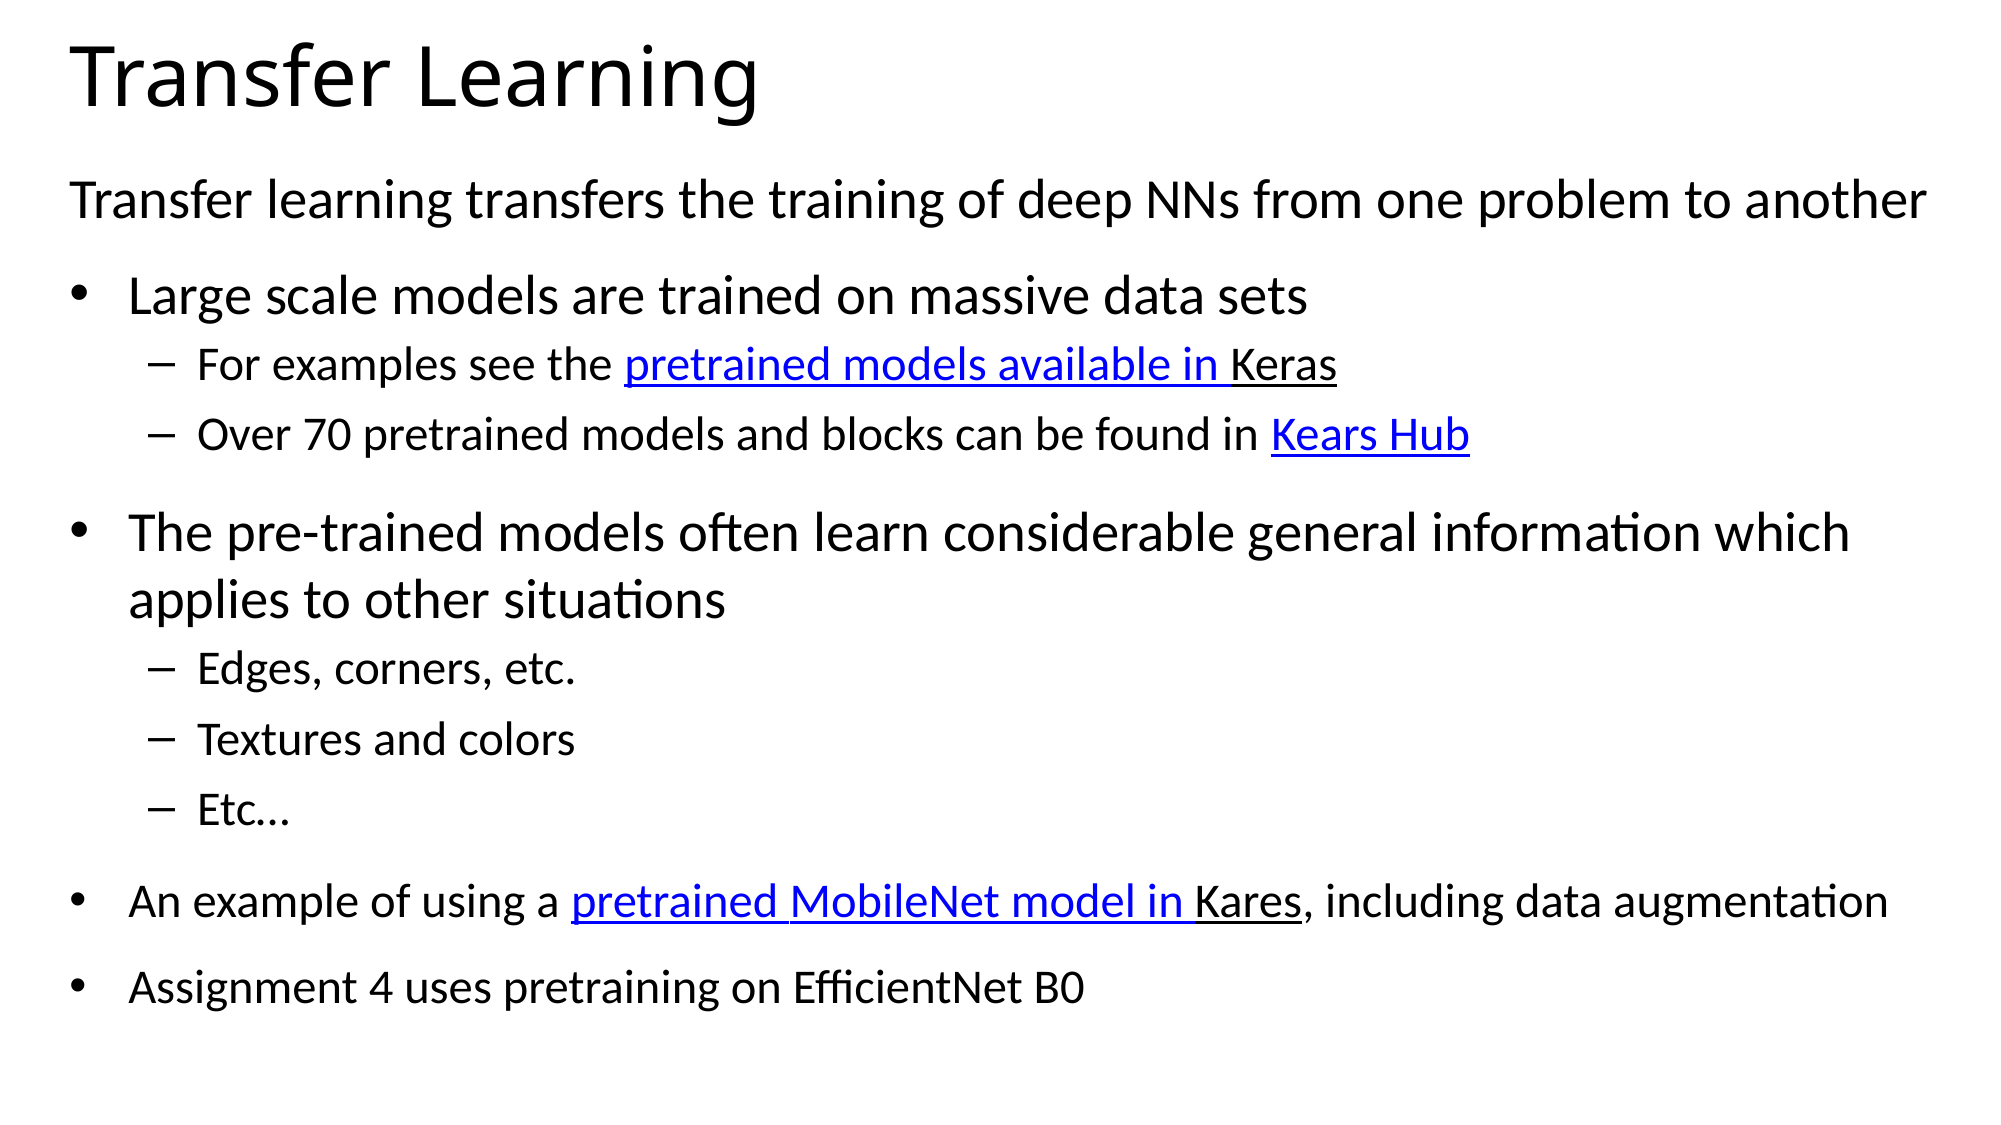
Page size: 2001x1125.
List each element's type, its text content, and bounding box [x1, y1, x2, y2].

list Transfer learning transfers the training of deep NNs from one problem to another Large scale models are trained on massive data sets For examples see the pretrained models available in Keras Over 70 pretrained models and blocks can be found in Kears Hub The pre-trained models often learn considerable general information which applies to other situations Edges, corners, etc. Textures and colors Etc… An example of using a pretrained MobileNet model in Kares, including data augmentation Assignment 4 uses pretraining on EfficientNet B0 [54, 154, 1946, 1091]
title Transfer Learning [54, 34, 1966, 146]
